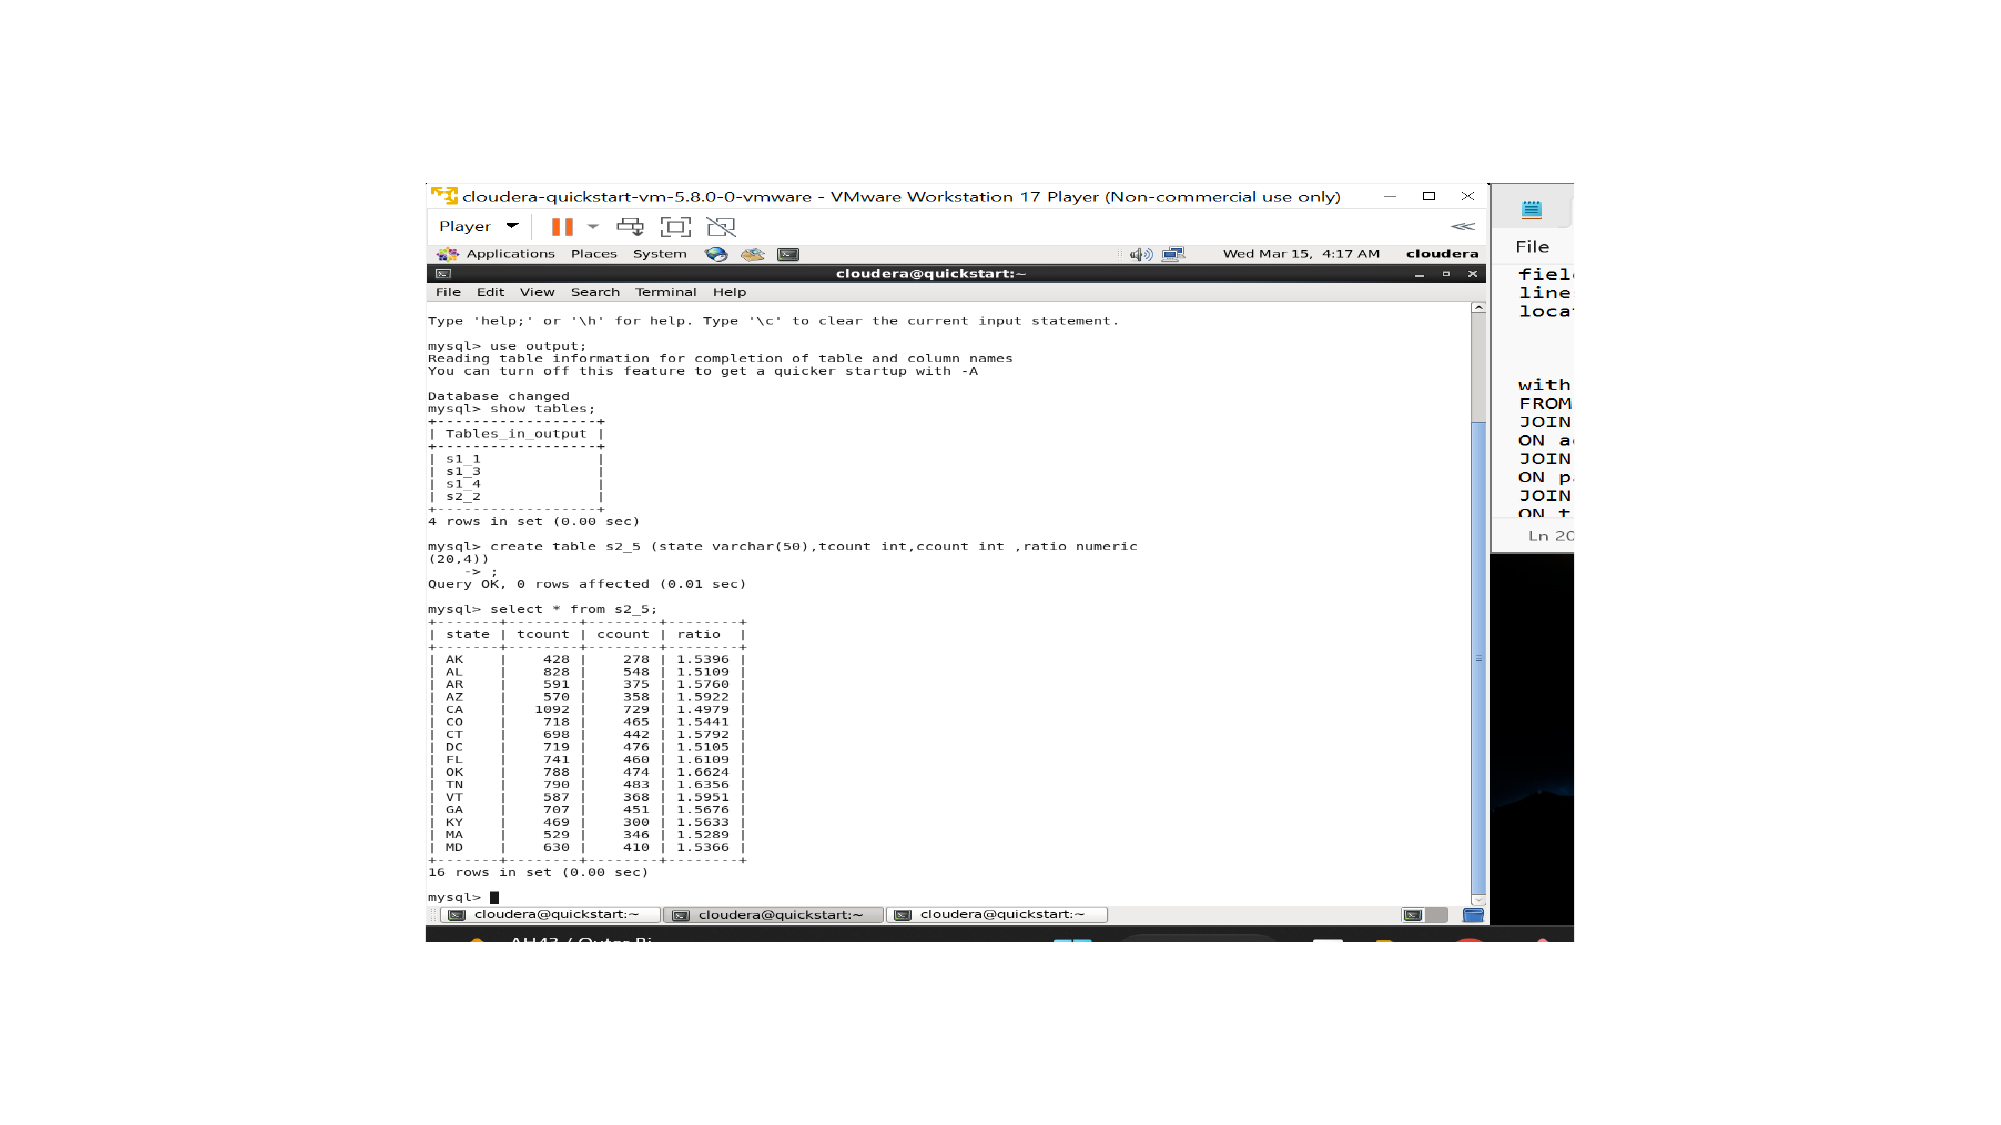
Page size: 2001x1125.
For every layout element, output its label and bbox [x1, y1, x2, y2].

list [425, 182, 1575, 942]
